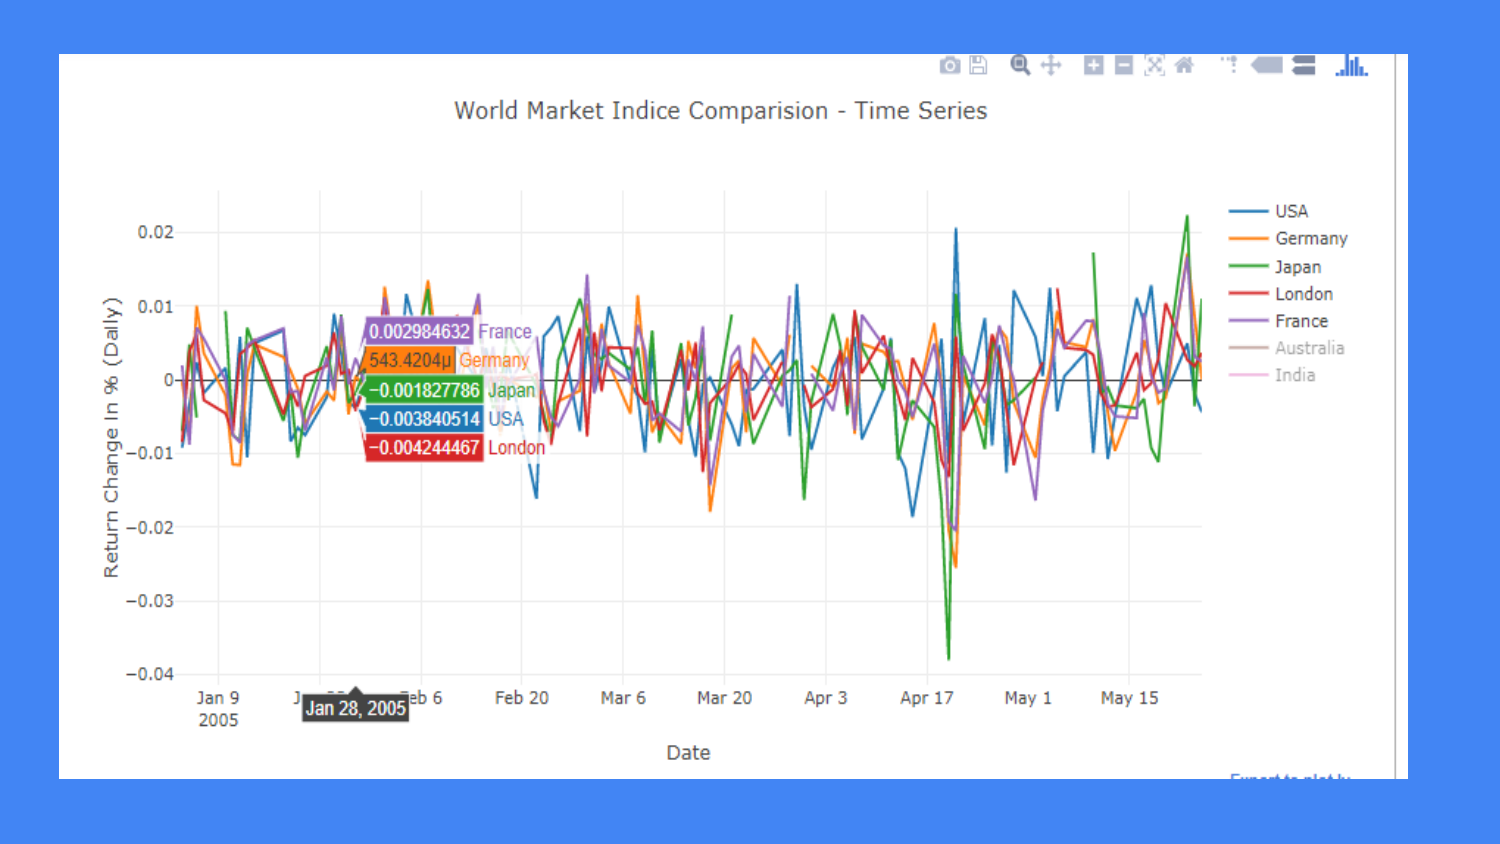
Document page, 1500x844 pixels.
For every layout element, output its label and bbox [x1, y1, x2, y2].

picture [59, 54, 1409, 780]
